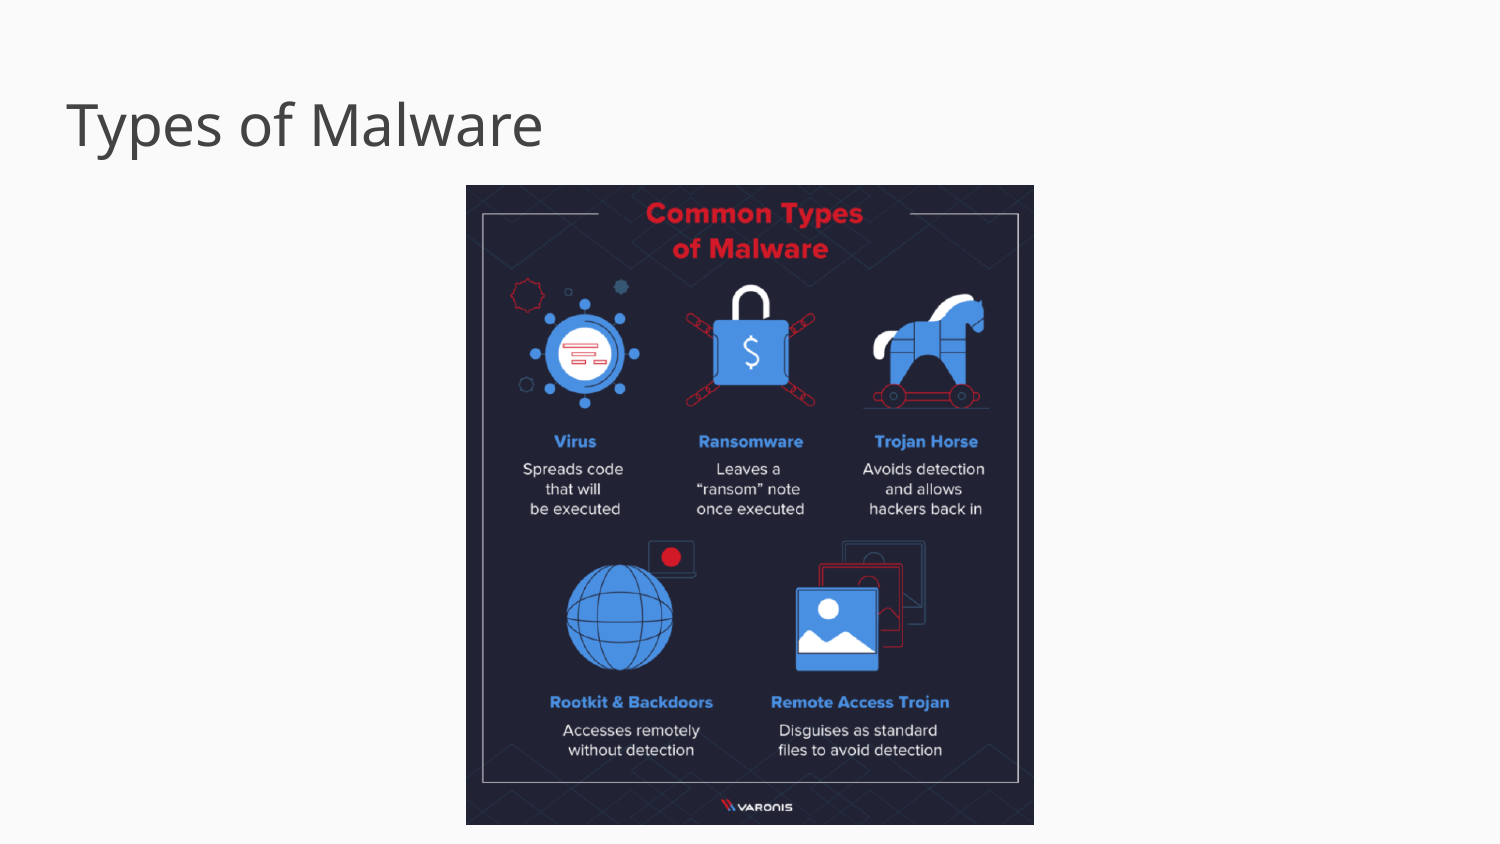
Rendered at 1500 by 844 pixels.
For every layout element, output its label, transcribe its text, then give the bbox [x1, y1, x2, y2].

title Types of Malware [51, 72, 1449, 167]
picture [465, 185, 1034, 826]
